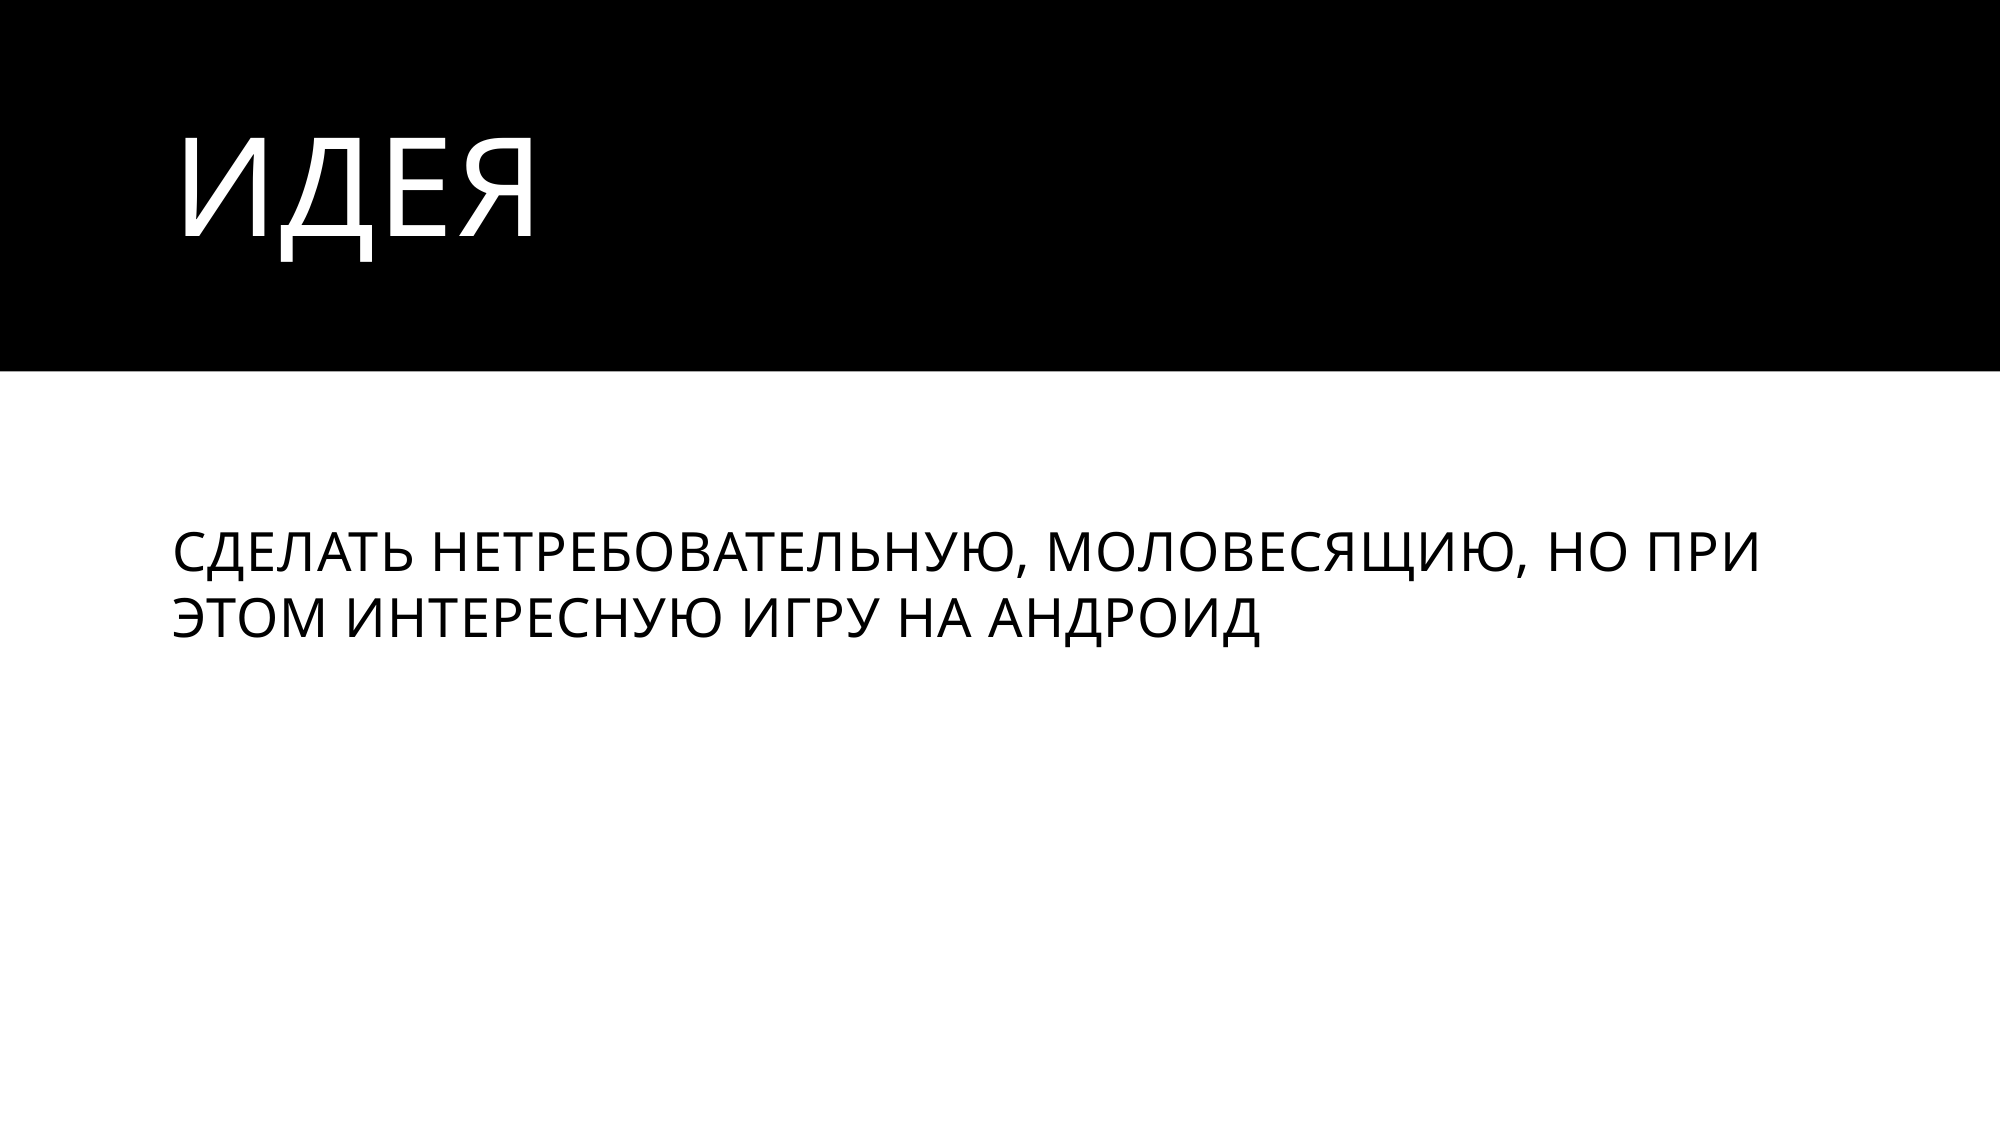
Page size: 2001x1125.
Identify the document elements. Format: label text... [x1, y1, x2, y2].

list СДЕЛАТЬ НЕТРЕБОВАТЕЛЬНУЮ, МОЛОВЕСЯЩИЮ, НО ПРИ ЭТОМ ИНТЕРЕСНУЮ ИГРУ НА АНДРОИД [157, 509, 1842, 1014]
title идея [157, 52, 1842, 332]
